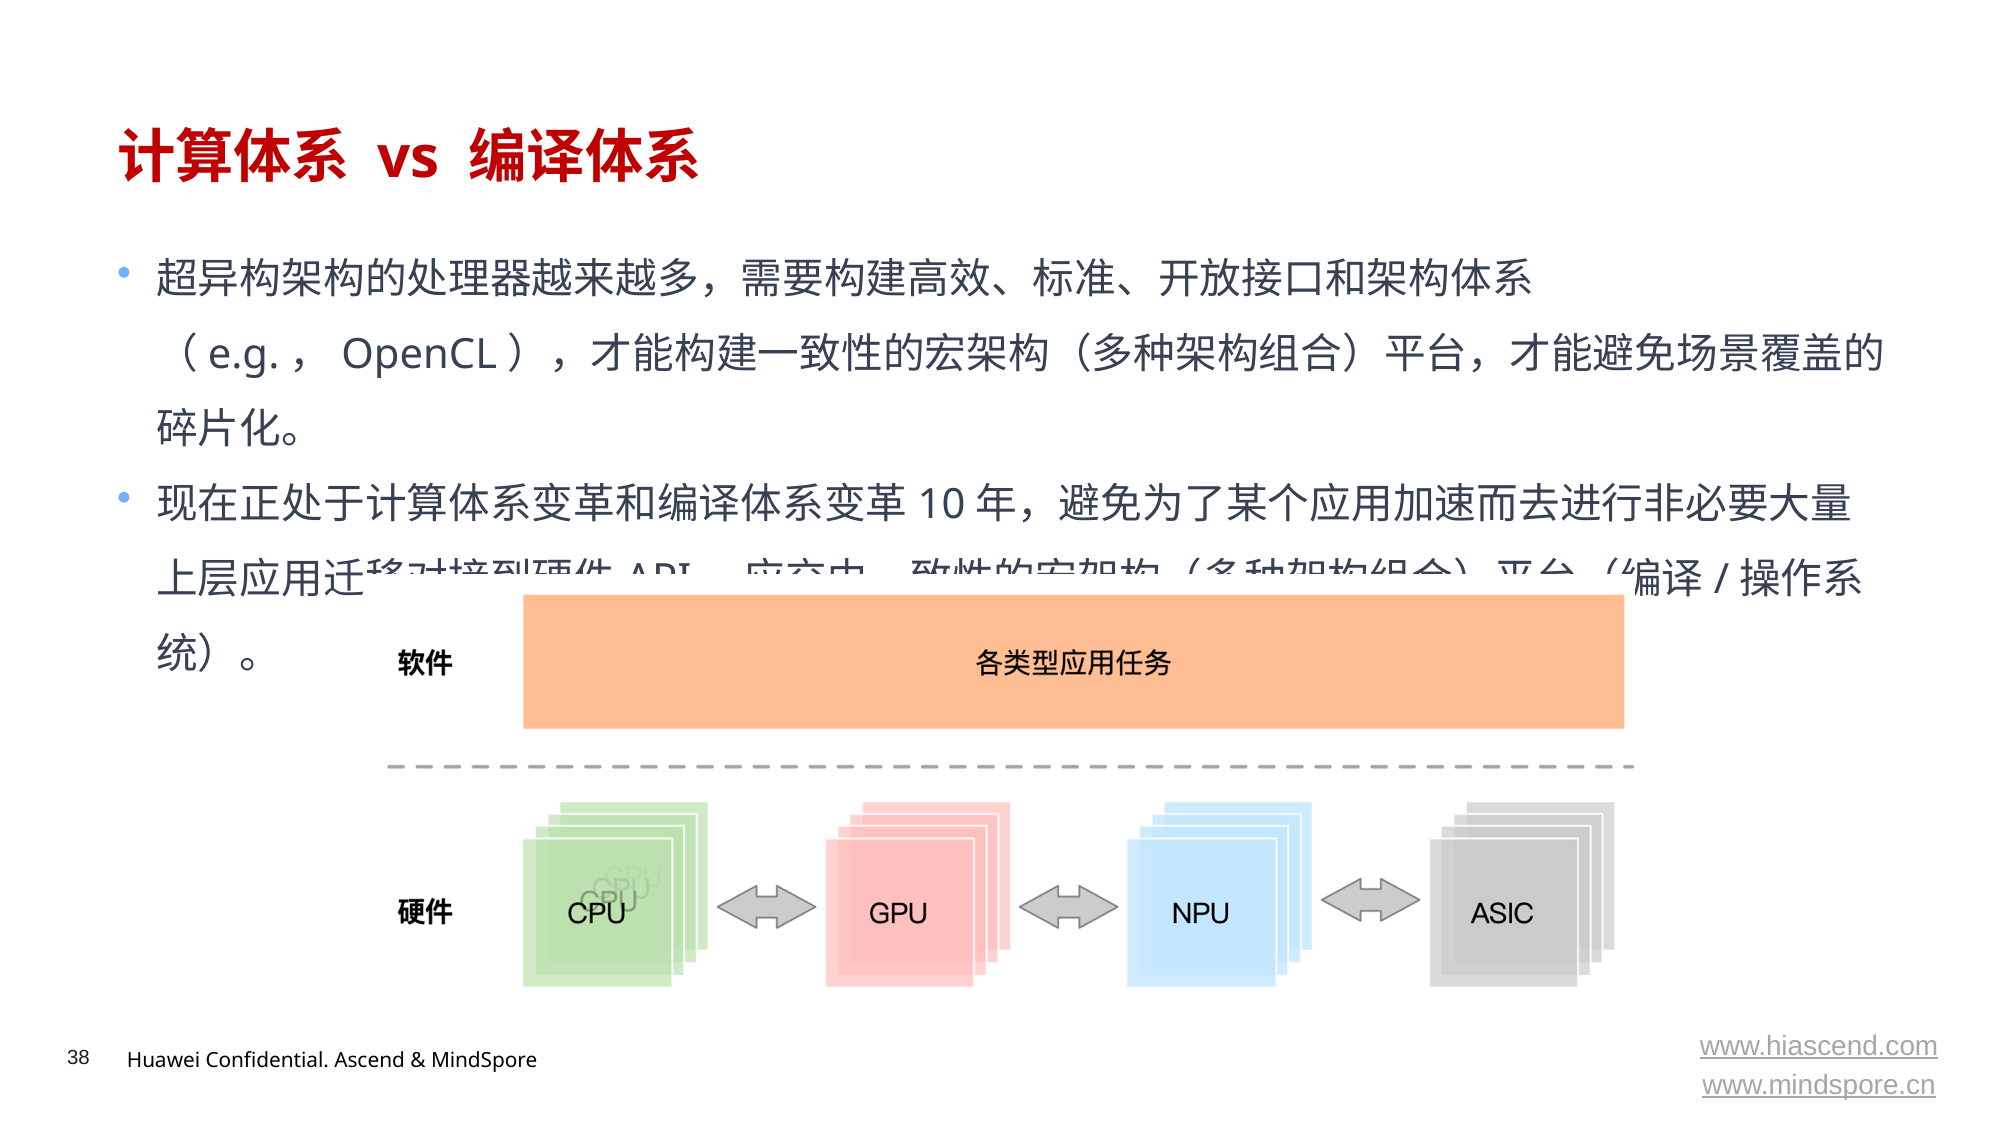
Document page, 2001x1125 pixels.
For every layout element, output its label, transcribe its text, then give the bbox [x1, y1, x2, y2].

list 超异构架构的处理器越来越多，需要构建高效、标准、开放接口和架构体系（e.g.，OpenCL），才能构建一致性的宏架构（多种架构组合）平台，才能避免场景覆盖的碎片化。 现在正处于计算体系变革和编译体系变革10年，避免为了某个应用加速而去进行非必要大量上层应用迁移对接到硬件API，应交由一致性的宏架构（多种架构组合）平台（编译/操作系统）。 [102, 219, 1901, 551]
title 计算体系 vs 编译体系 [102, 111, 1901, 209]
picture [365, 573, 1635, 989]
